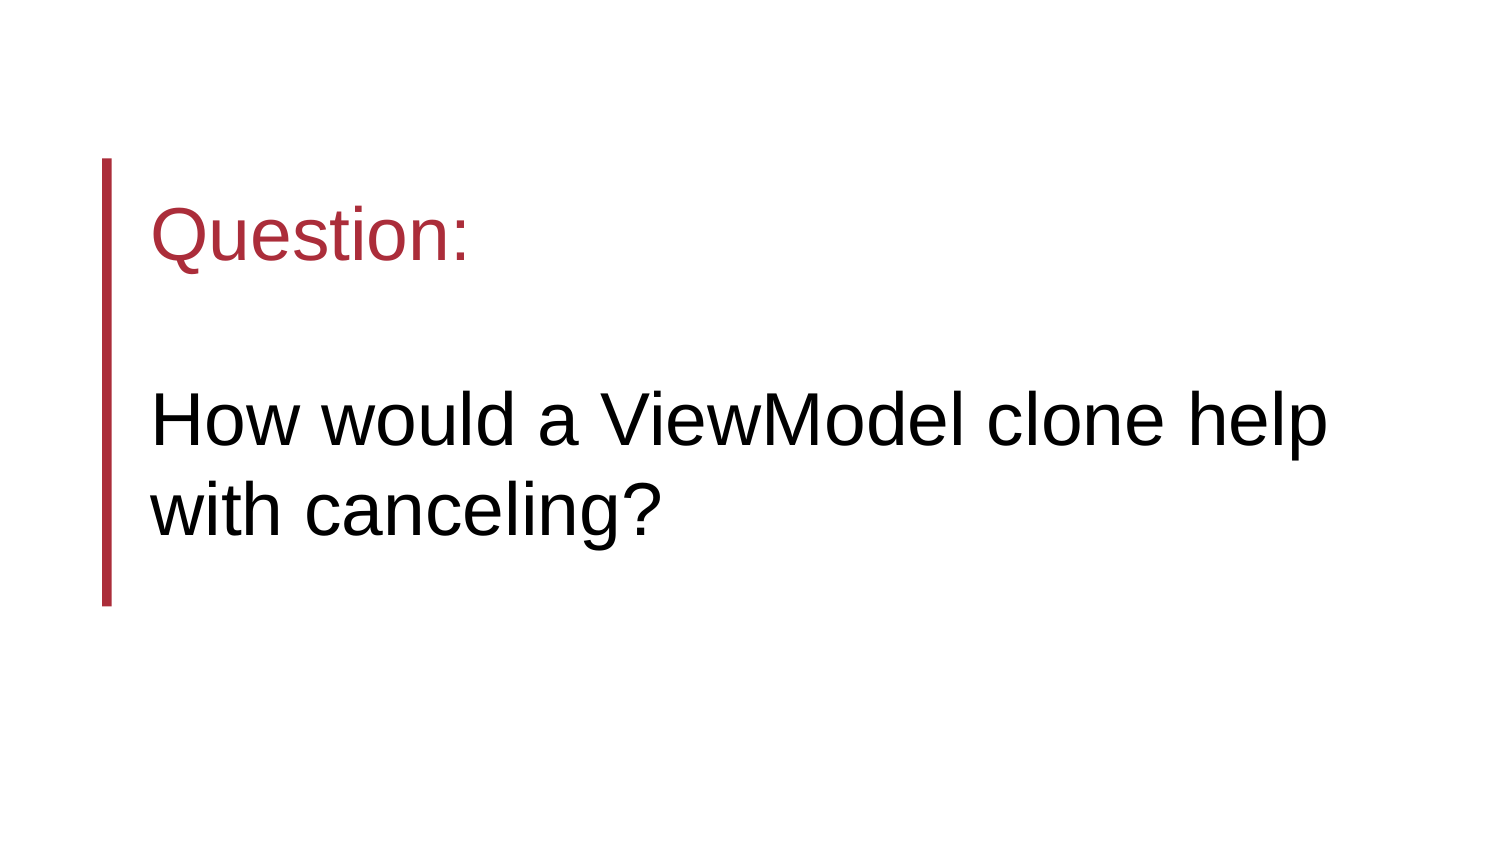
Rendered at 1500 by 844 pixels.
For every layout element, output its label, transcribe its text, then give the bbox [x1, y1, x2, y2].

text_box Question: [135, 170, 1390, 258]
text_box [102, 158, 112, 607]
text_box How would a ViewModel clone help with canceling? [135, 258, 1390, 664]
